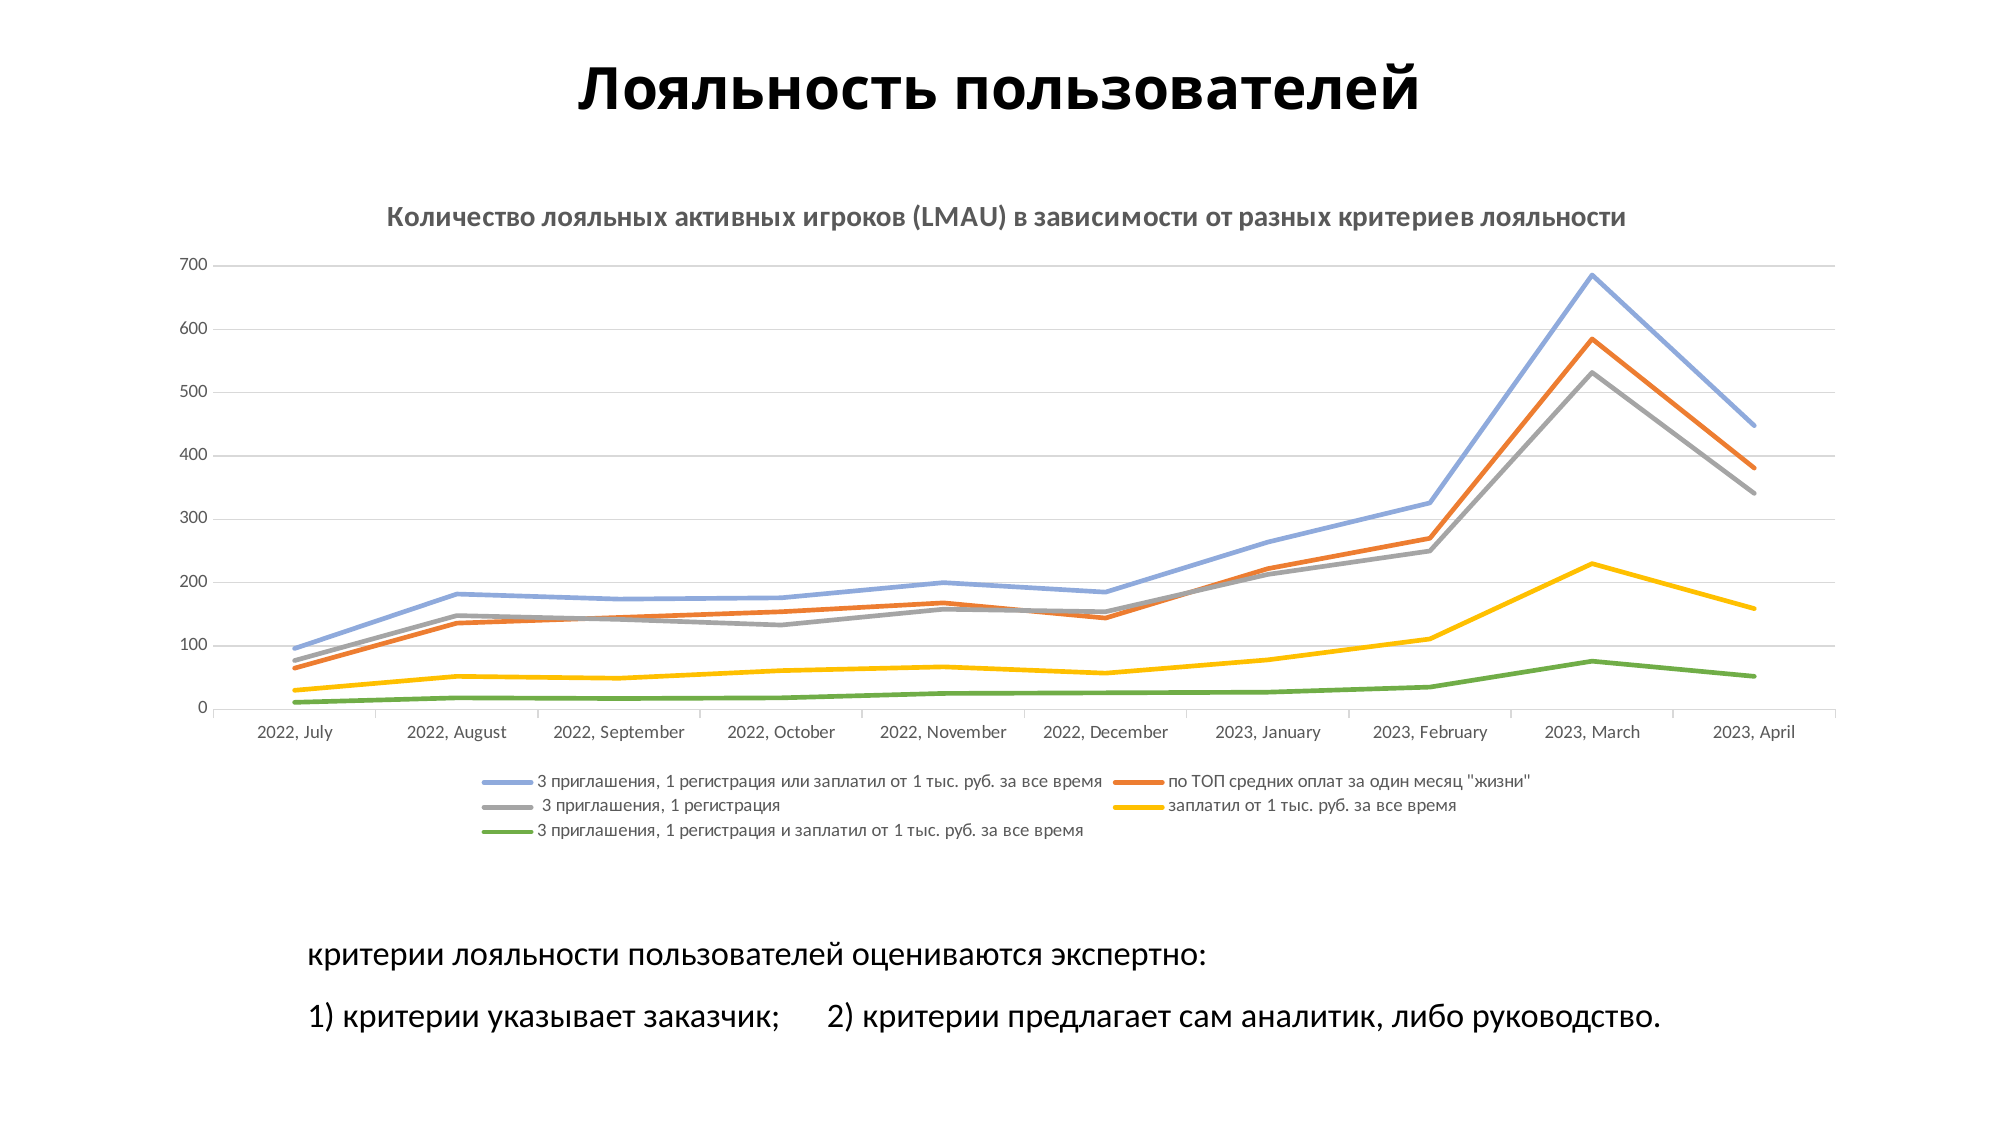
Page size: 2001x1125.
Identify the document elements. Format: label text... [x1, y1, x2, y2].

chart [144, 174, 1870, 848]
title Лояльность пользователей [137, 59, 1863, 122]
text_box критерии лояльности пользователей оцениваются экспертно: 1) критерии указывает заказчик; 2) критерии предлагает сам аналитик, либо руководство. [292, 888, 1760, 1043]
